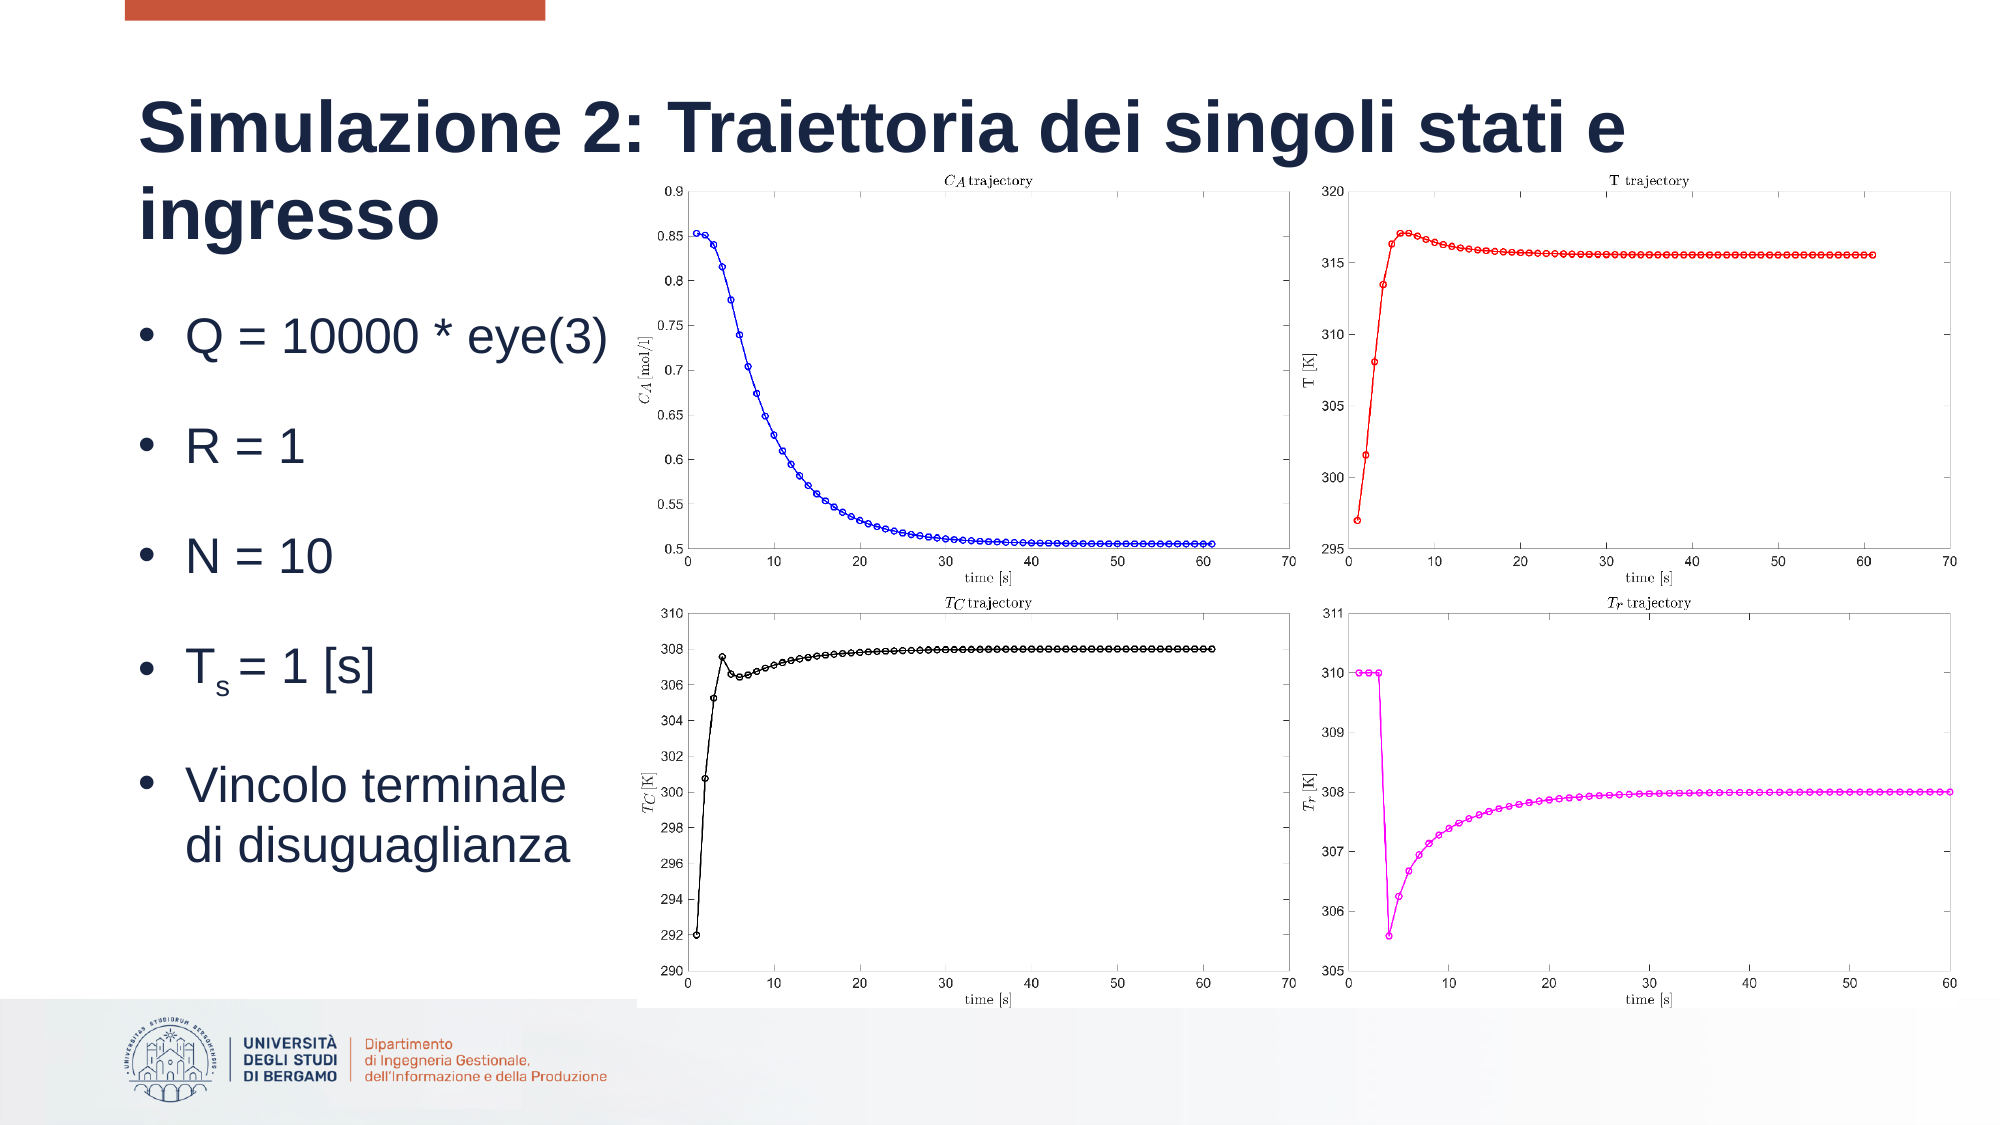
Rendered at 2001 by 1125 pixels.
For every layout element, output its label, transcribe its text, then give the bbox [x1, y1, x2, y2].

title Simulazione 2: Traiettoria dei singoli stati e ingresso [138, 79, 1725, 256]
list Q = 10000 * eye(3) R = 1 N = 10 Ts = 1 [s] Vincolo terminale di disuguaglianza [138, 303, 613, 870]
picture [0, 174, 2000, 1125]
